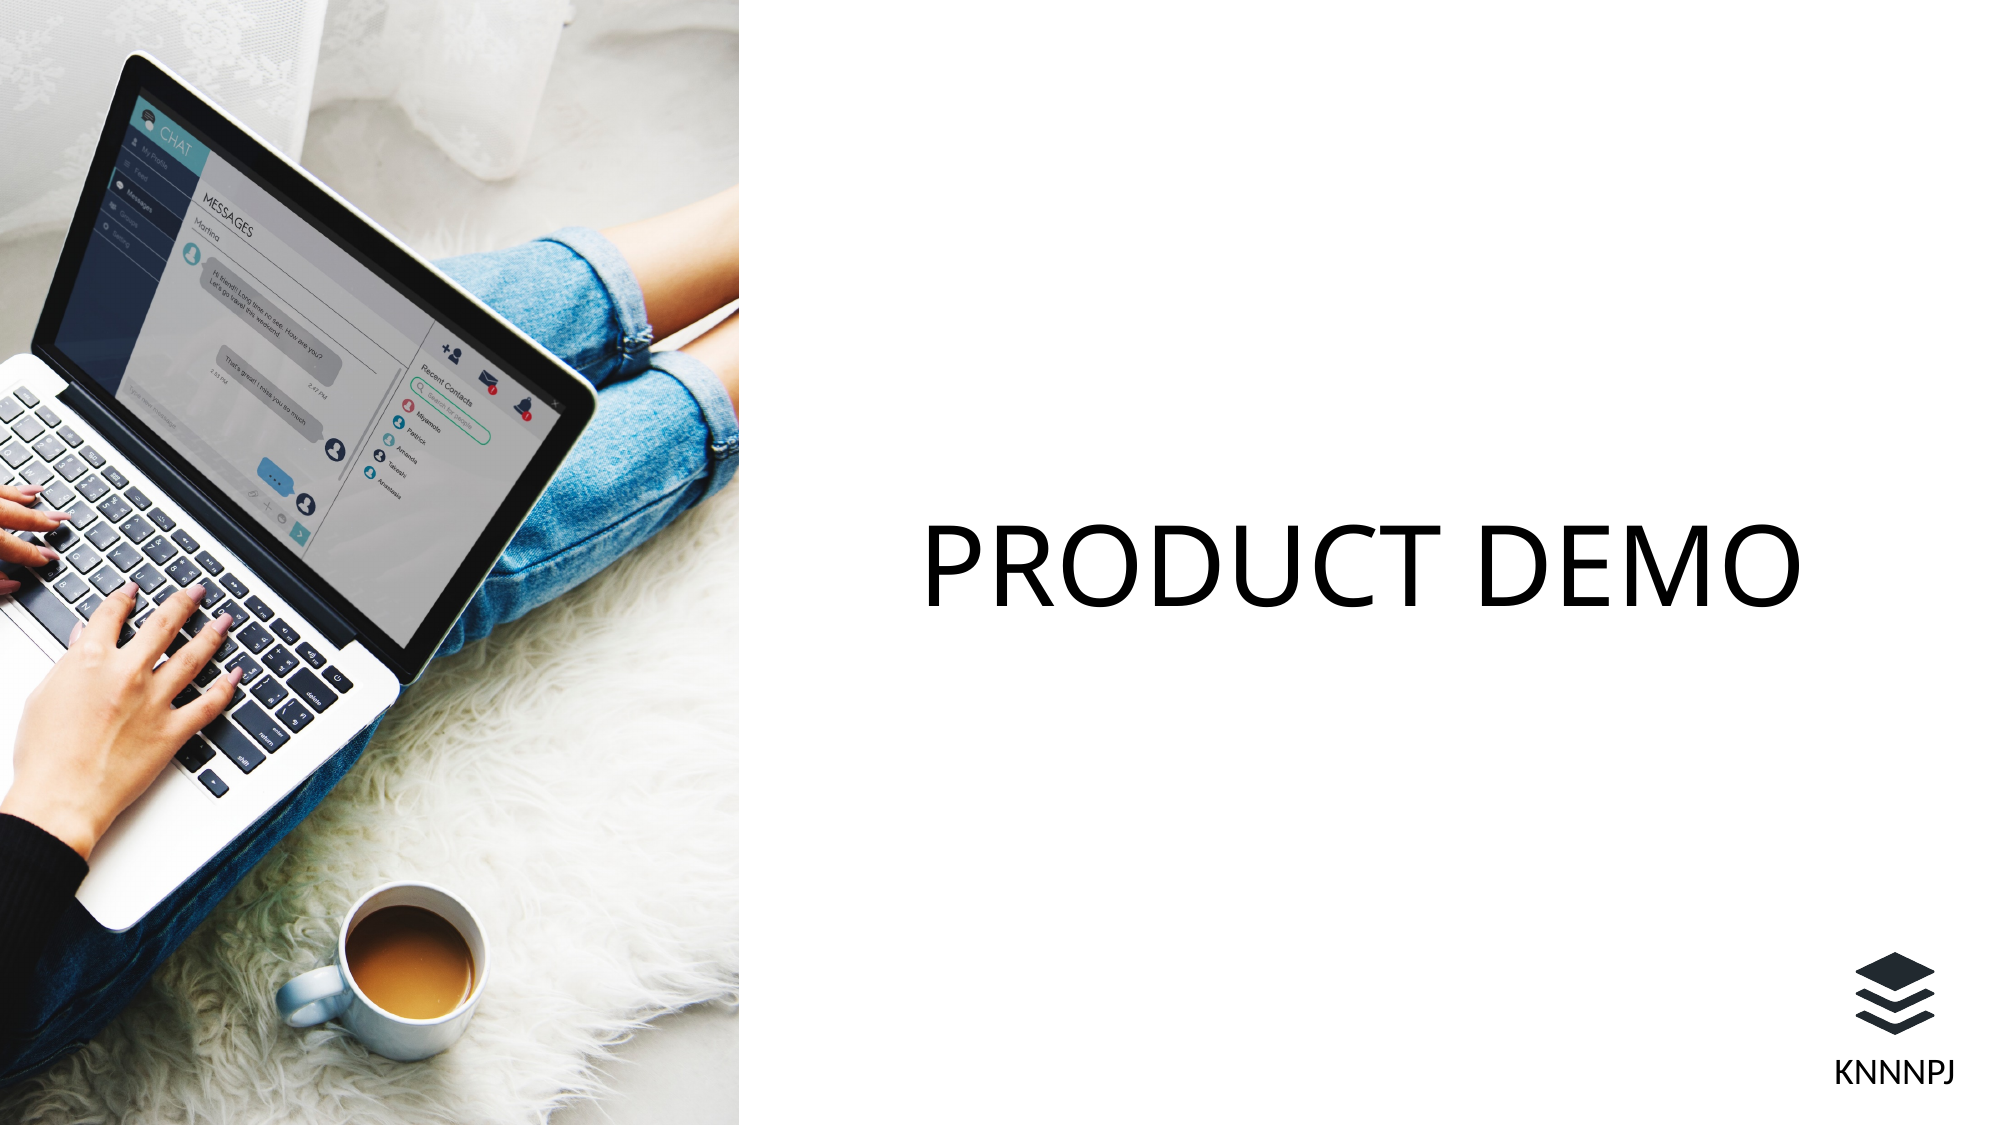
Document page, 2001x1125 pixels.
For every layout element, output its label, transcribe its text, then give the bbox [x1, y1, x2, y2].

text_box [1818, 952, 1972, 1101]
picture [0, 0, 739, 1125]
text_box PRODUCT DEMO [904, 486, 1822, 637]
